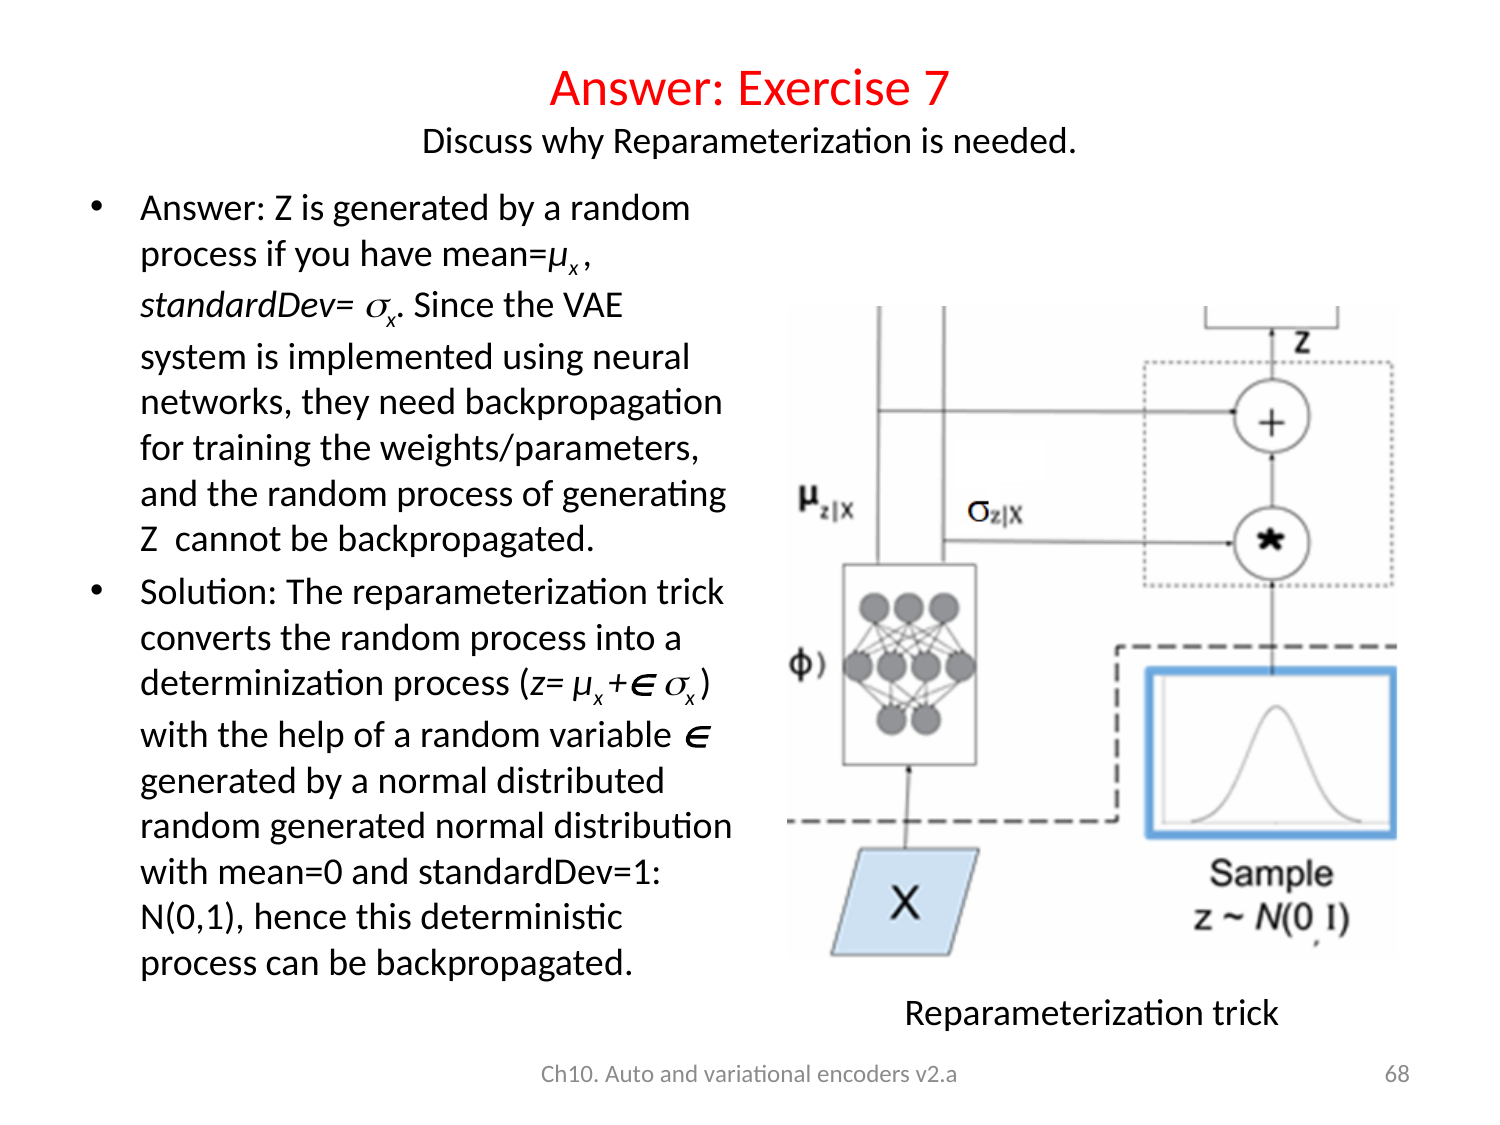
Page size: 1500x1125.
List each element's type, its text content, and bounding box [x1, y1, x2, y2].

text_box Reparameterization trick [889, 1020, 1295, 1041]
title Answer: Exercise 7 Discuss why Reparameterization is needed. [75, 45, 1425, 233]
footer Ch10. Auto and variational encoders v2.a [512, 1042, 988, 1103]
slide_number 68 [1074, 1042, 1425, 1103]
picture [786, 305, 1452, 1012]
list Answer: Z is generated by a random process if you have mean=µx , standardDev= x. Since the VAE system is implemented using neural networks, they need backpropagation for training the weights/parameters, and the random process of generating Z cannot be backpropagated. Solution: The reparameterization trick converts the random process into a determinization process (z= µx + x ) with the help of a random variable  generated by a normal distributed random generated normal distribution with mean=0 and standardDev=1: N(0,1), hence this deterministic process can be backpropagated. [75, 174, 750, 1080]
